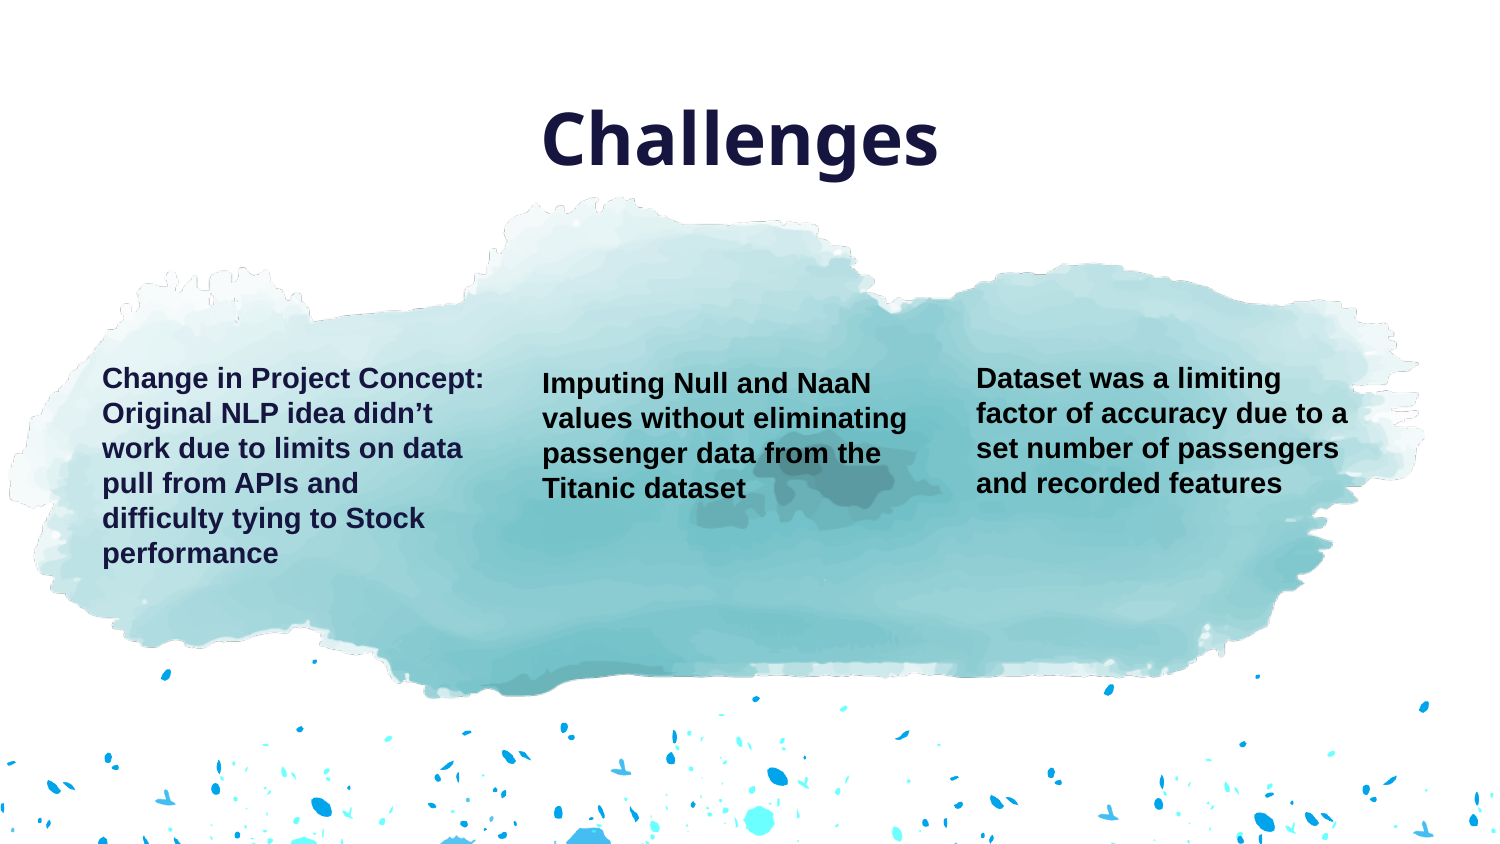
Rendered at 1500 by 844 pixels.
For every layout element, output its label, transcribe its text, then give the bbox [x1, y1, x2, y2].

picture [0, 195, 1500, 844]
text_box Challenges [142, 85, 1358, 194]
